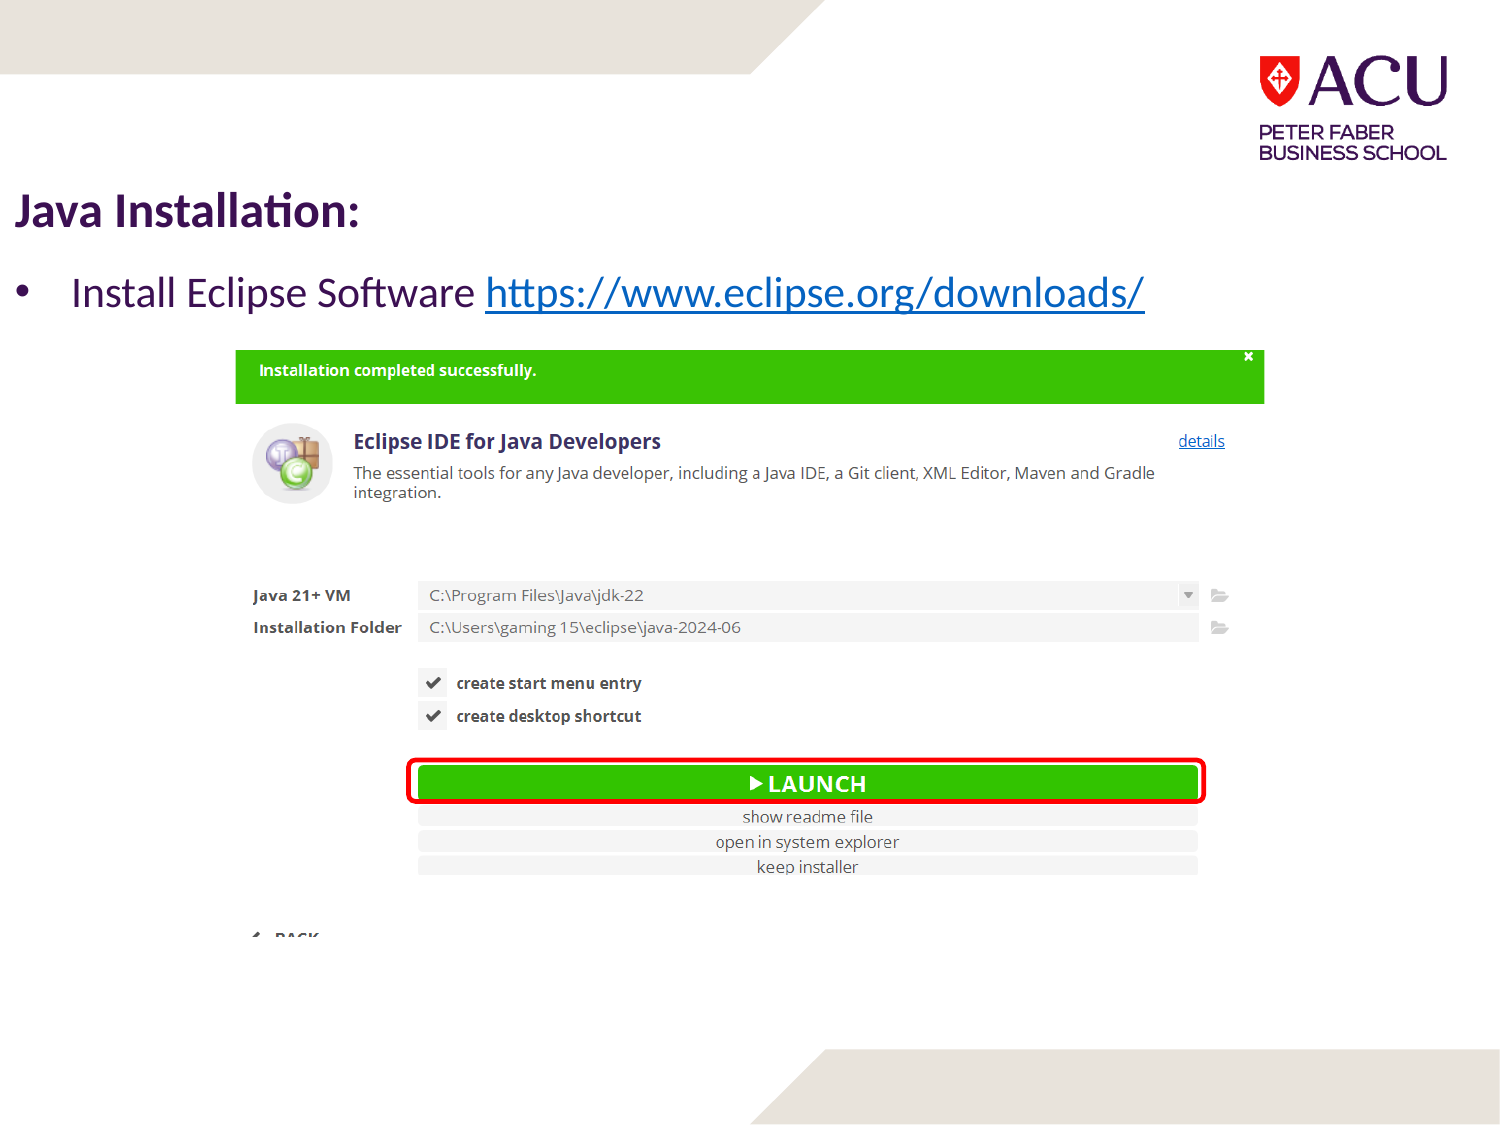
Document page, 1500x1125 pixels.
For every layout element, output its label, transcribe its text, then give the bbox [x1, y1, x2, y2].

picture [1240, 41, 1466, 140]
picture [235, 350, 1265, 937]
text_box Java Installation: Install Eclipse Software https://www.eclipse.org/downloads/ [0, 140, 1500, 325]
